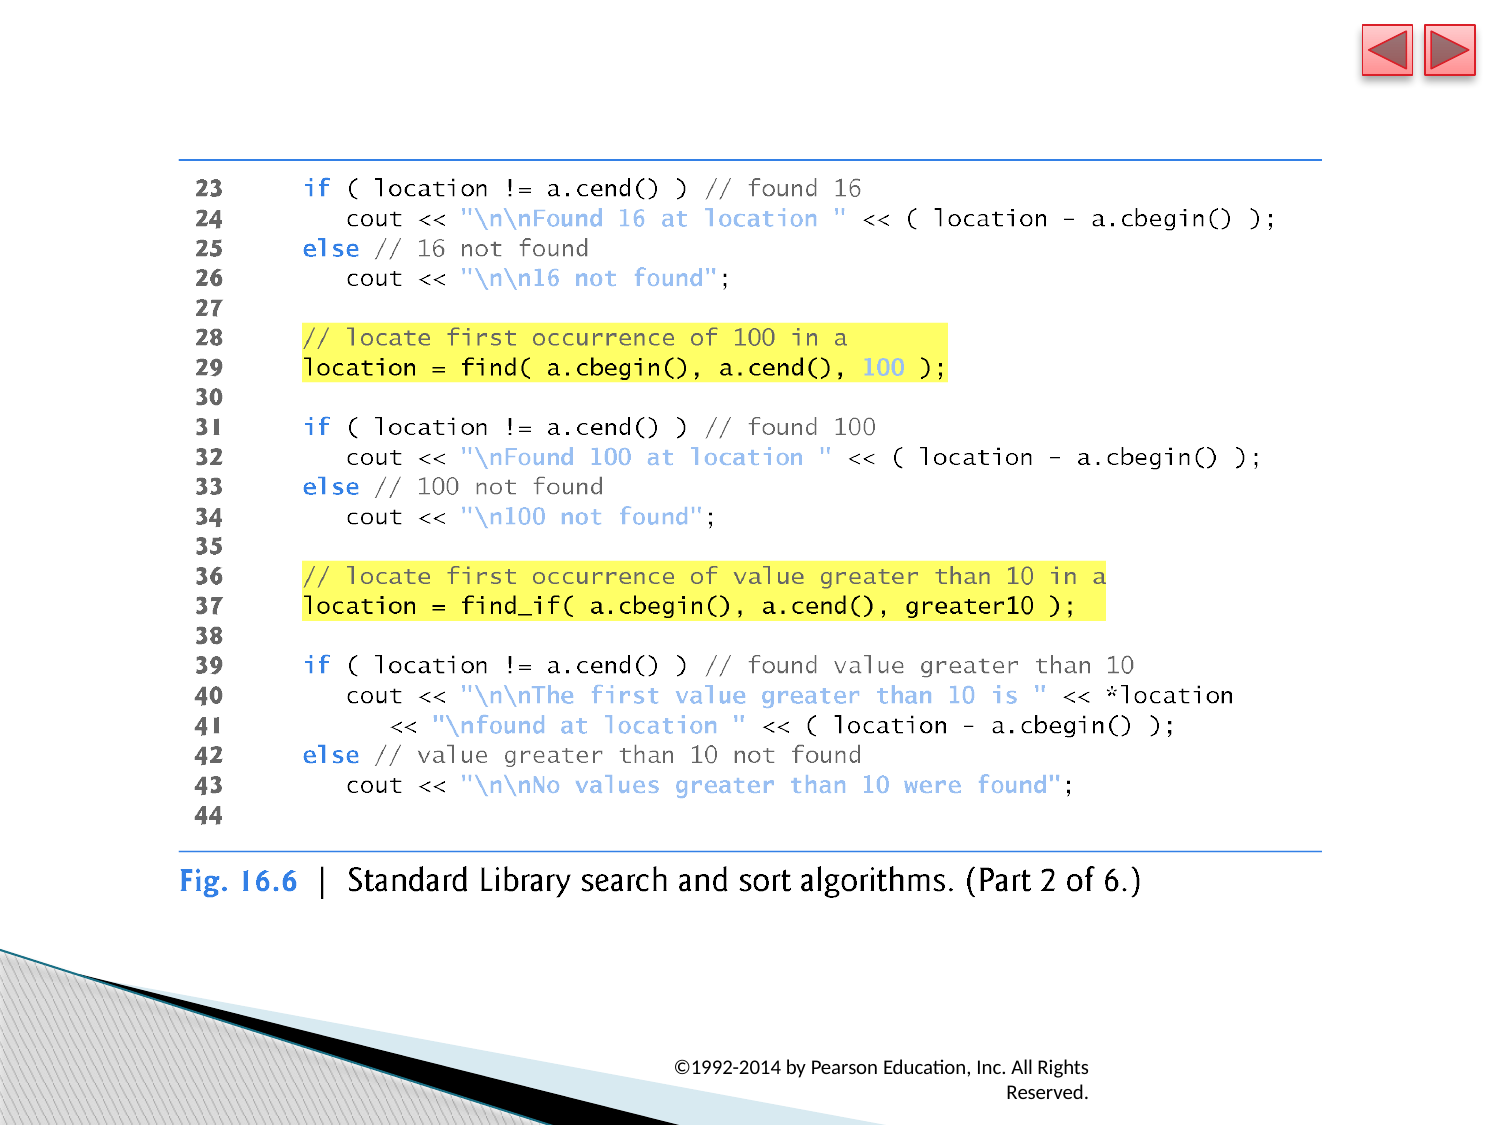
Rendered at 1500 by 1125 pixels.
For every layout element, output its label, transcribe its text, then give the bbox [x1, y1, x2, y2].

picture [0, 106, 1500, 1018]
footer ©1992-2014 by Pearson Education, Inc. All Rights Reserved. [650, 1051, 1105, 1112]
